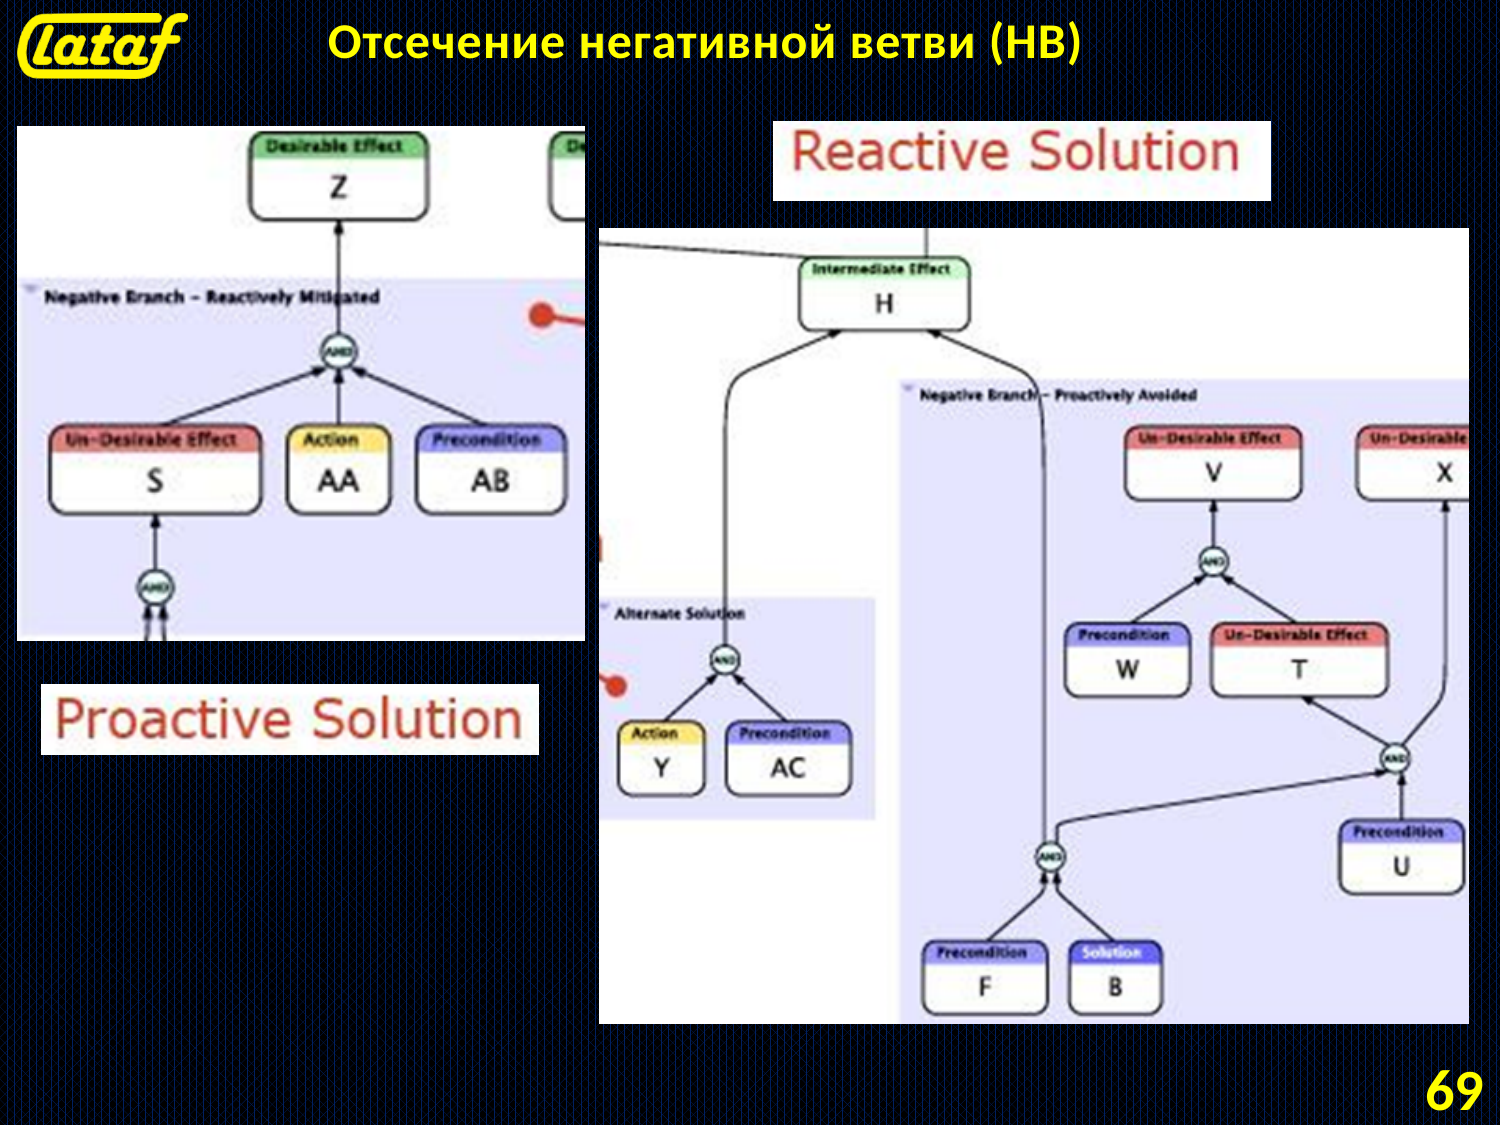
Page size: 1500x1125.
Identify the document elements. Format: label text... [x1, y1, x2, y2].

picture [599, 228, 1469, 1025]
picture [17, 125, 585, 641]
title Отсечение негативной ветви (НВ) [312, 7, 1140, 76]
picture [17, 13, 189, 79]
picture [40, 684, 539, 756]
picture [773, 120, 1271, 202]
text_box 69 [1340, 1057, 1499, 1118]
